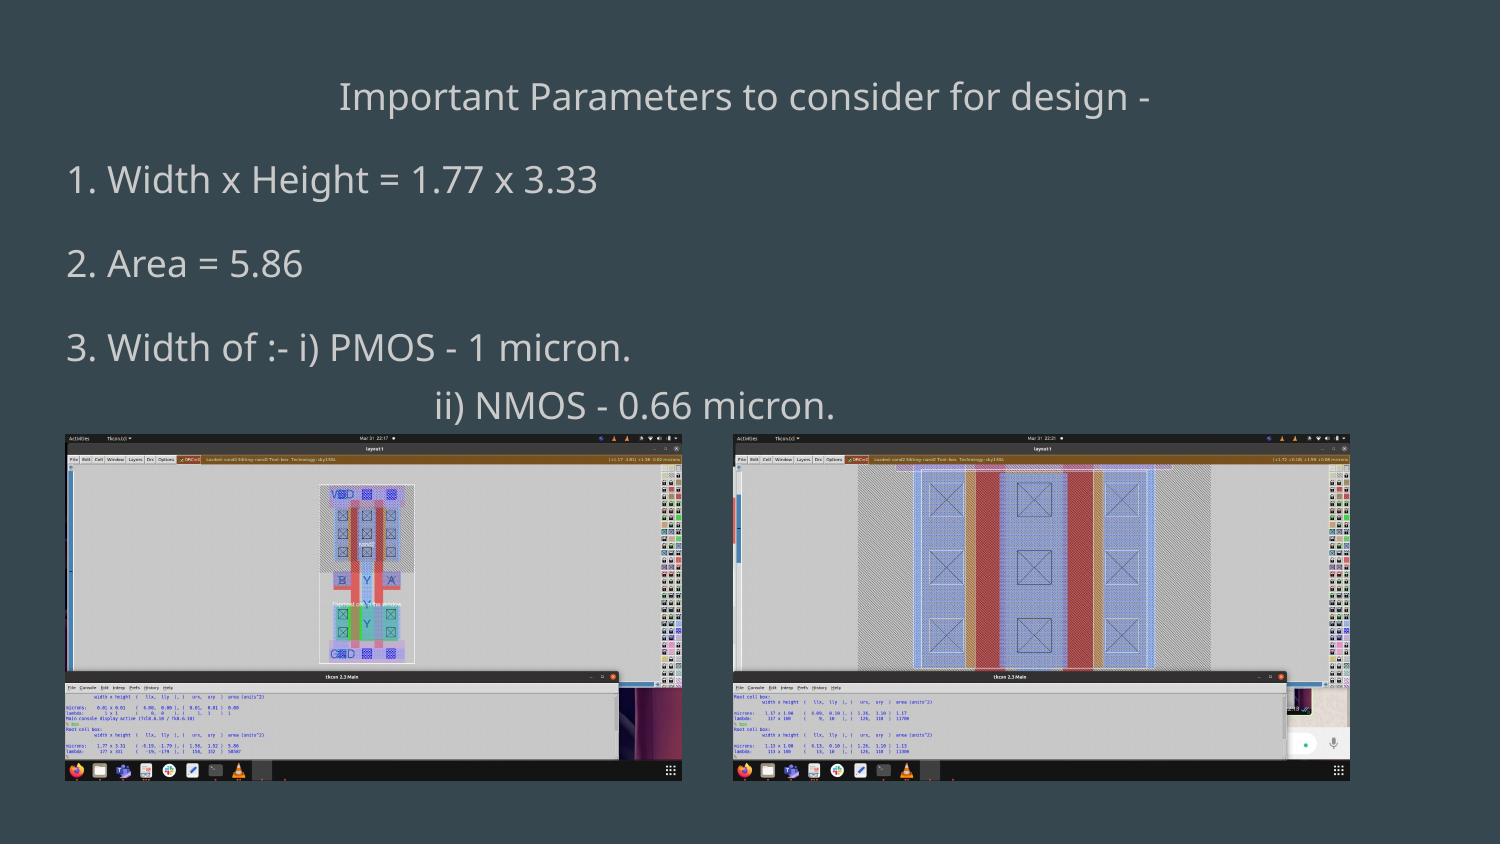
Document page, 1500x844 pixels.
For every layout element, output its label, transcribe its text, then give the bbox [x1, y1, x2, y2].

picture [732, 434, 1350, 782]
picture [64, 434, 682, 782]
list Important Parameters to consider for design - 1. Width x Height = 1.77 x 3.33 2. Area = 5.86 3. Width of :- i) PMOS - 1 micron. ii) NMOS - 0.66 micron. [51, 47, 1449, 807]
